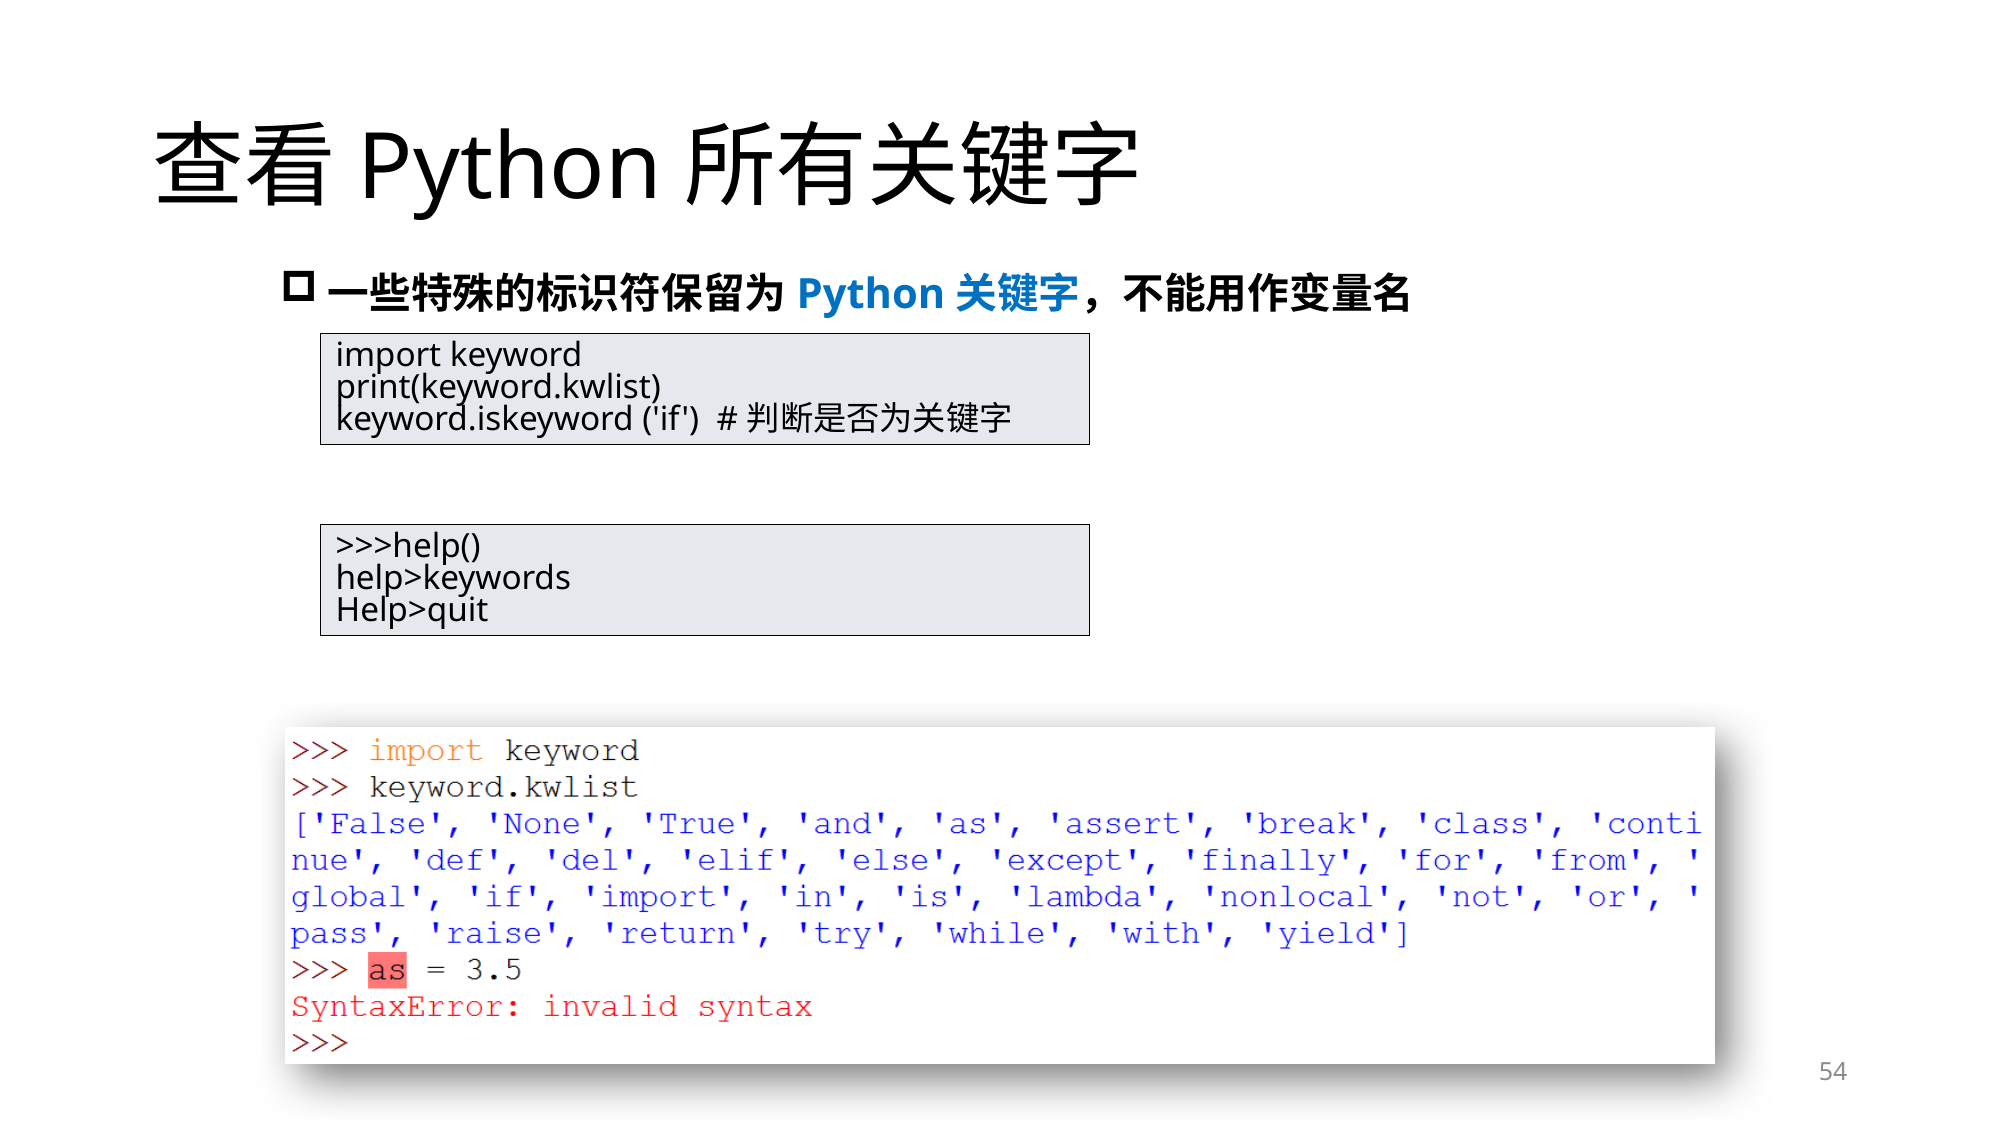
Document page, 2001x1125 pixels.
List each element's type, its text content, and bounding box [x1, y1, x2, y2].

text_box 一些特殊的标识符保留为Python关键字，不能用作变量名 [265, 269, 1488, 365]
text_box import keyword print(keyword.kwlist) keyword.iskeyword ('if') #判断是否为关键字 [320, 333, 1090, 445]
text_box >>>help() help>keywords Help>quit [320, 524, 1090, 636]
title 查看Python所有关键字 [137, 59, 1863, 278]
slide_number 54 [1412, 1042, 1863, 1103]
picture [285, 727, 1715, 1064]
